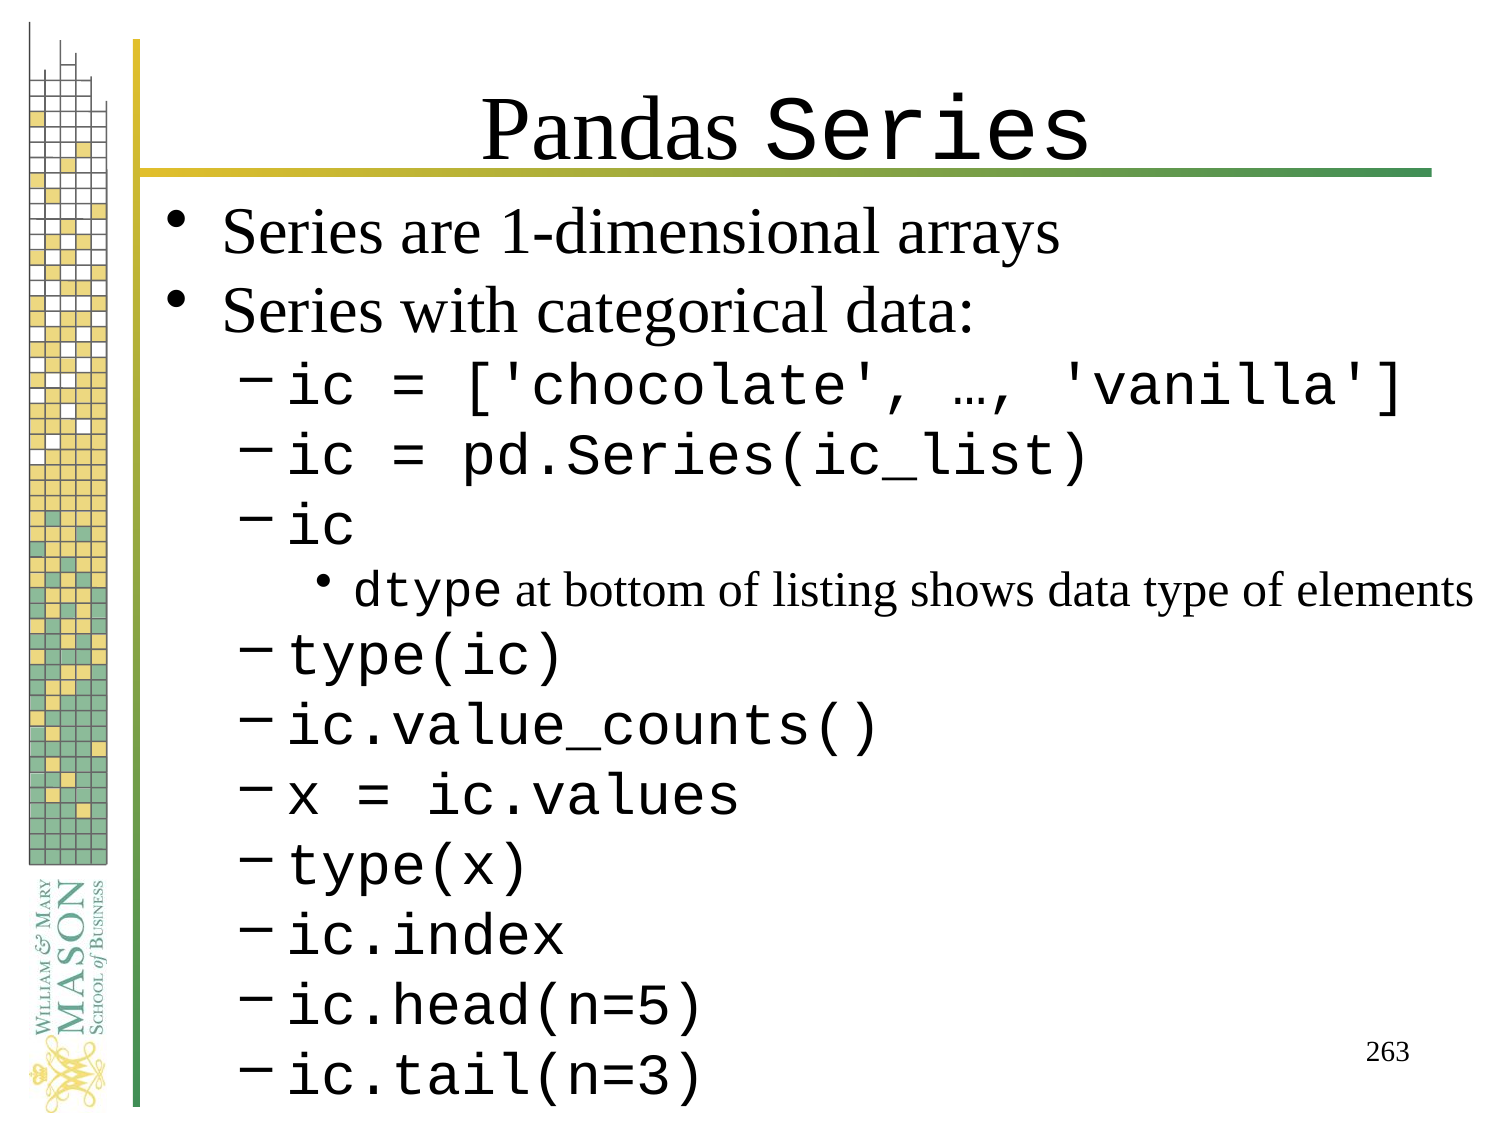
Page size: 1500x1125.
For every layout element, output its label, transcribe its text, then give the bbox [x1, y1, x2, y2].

slide_number 263 [1048, 1024, 1426, 1103]
title Pandas Series [150, 45, 1425, 178]
title Boolean Statements [29, 879, 107, 1113]
list Series are 1-dimensional arrays Series with categorical data: ic = ['chocolate', …, 'vanilla'] ic = pd.Series(ic_list) ic dtype at bottom of listing shows data type of elements type(ic) ic.value_counts() x = ic.values type(x) ic.index ic.head(n=5) ic.tail(n=3) [150, 178, 1500, 1005]
